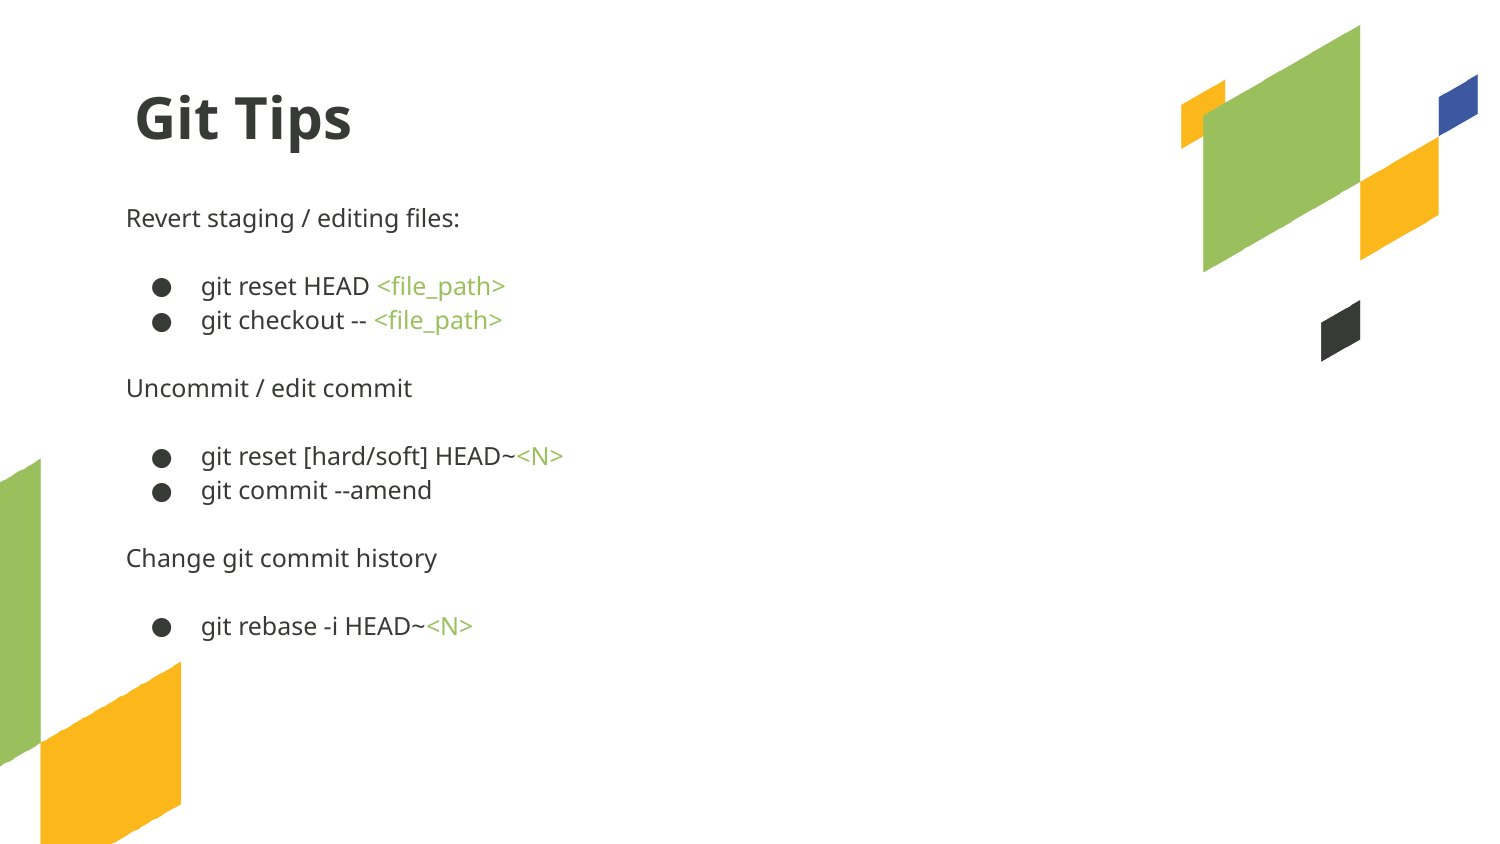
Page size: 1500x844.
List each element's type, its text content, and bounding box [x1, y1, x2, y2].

picture [1181, 24, 1478, 362]
title Git Tips [119, 66, 1381, 155]
picture [0, 458, 182, 844]
text_box Revert staging / editing files: git reset HEAD <file_path> git checkout -- <file_path> Uncommit / edit commit git reset [hard/soft] HEAD~<N> git commit --amend Change git commit history git rebase -i HEAD~<N> [110, 183, 1214, 656]
